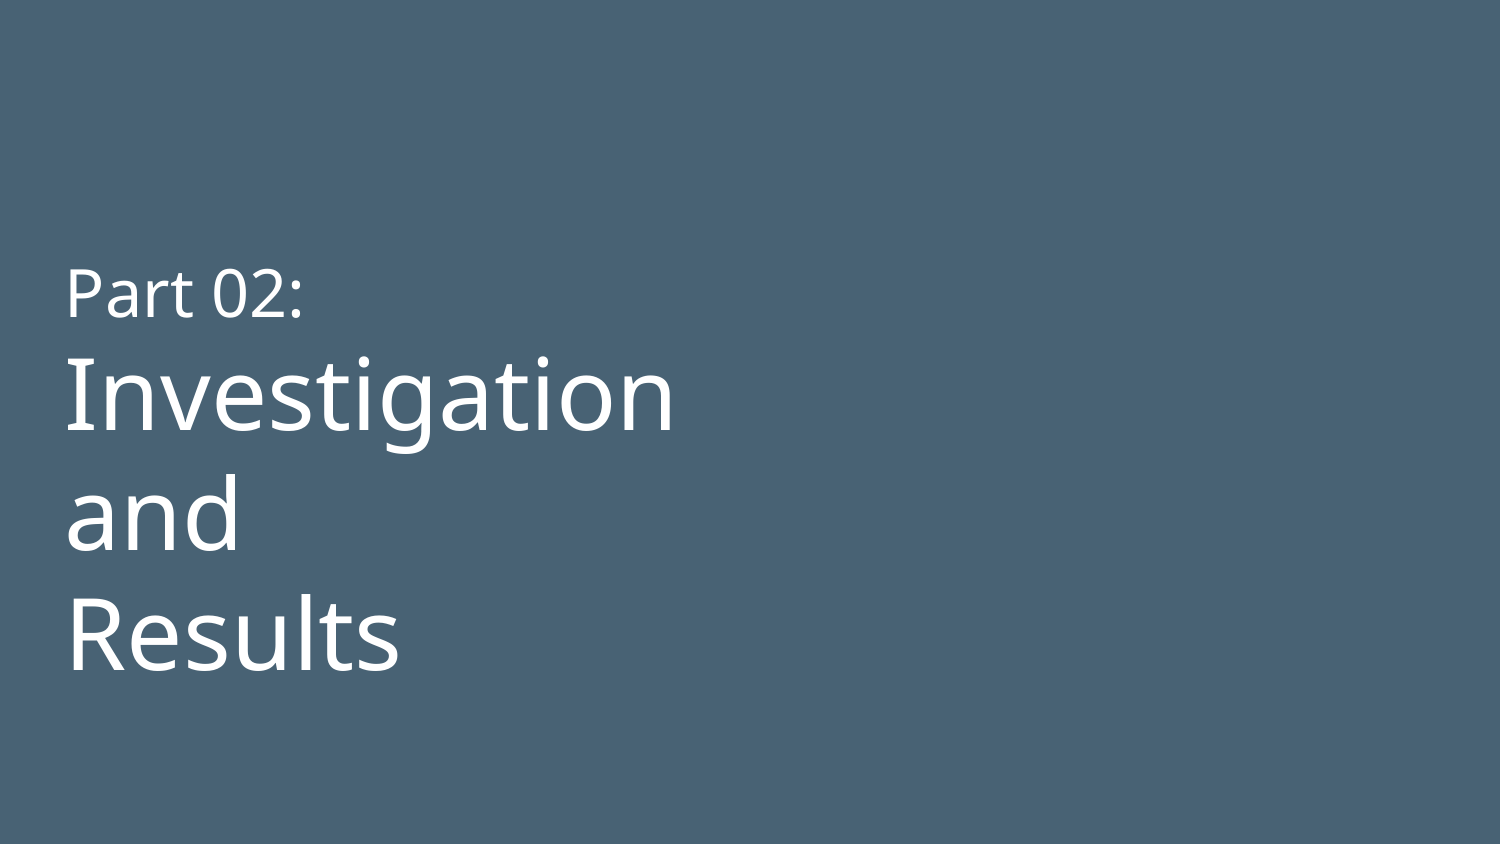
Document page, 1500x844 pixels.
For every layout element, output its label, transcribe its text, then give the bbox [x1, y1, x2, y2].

text_box Part 02: Investigation and Results [58, 391, 1456, 550]
